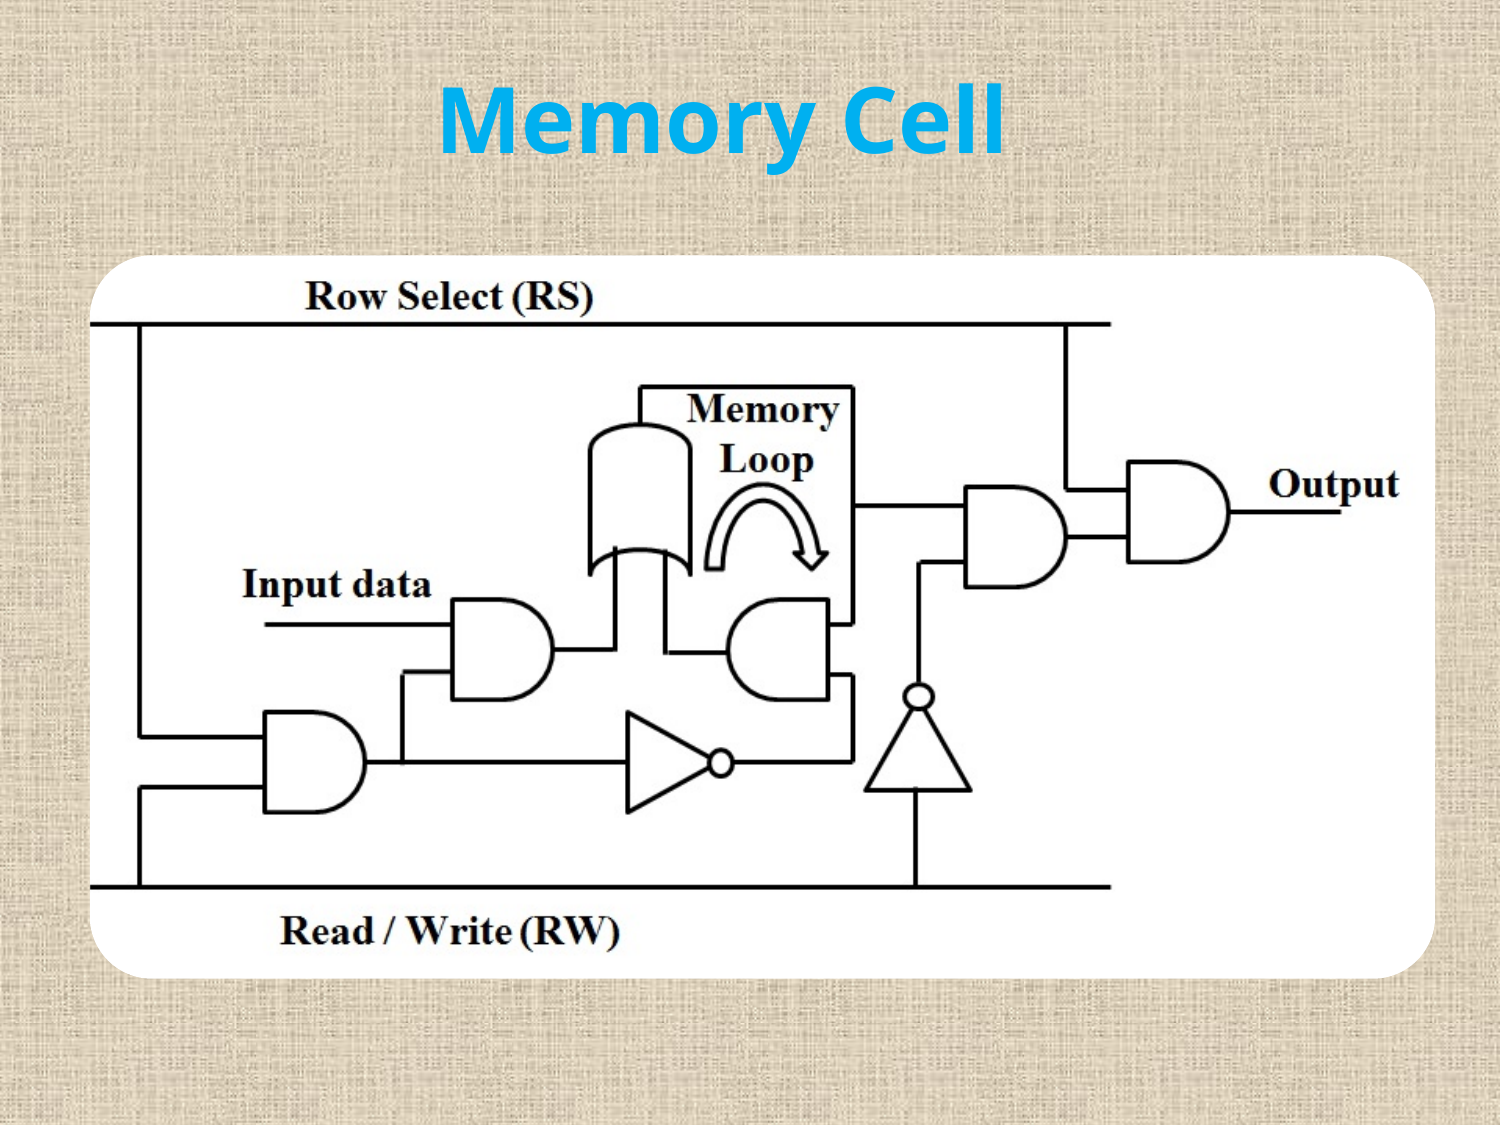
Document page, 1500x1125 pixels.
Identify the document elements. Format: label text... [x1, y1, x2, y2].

picture [0, 0, 1500, 1125]
text_box Memory Cell [420, 54, 1024, 180]
